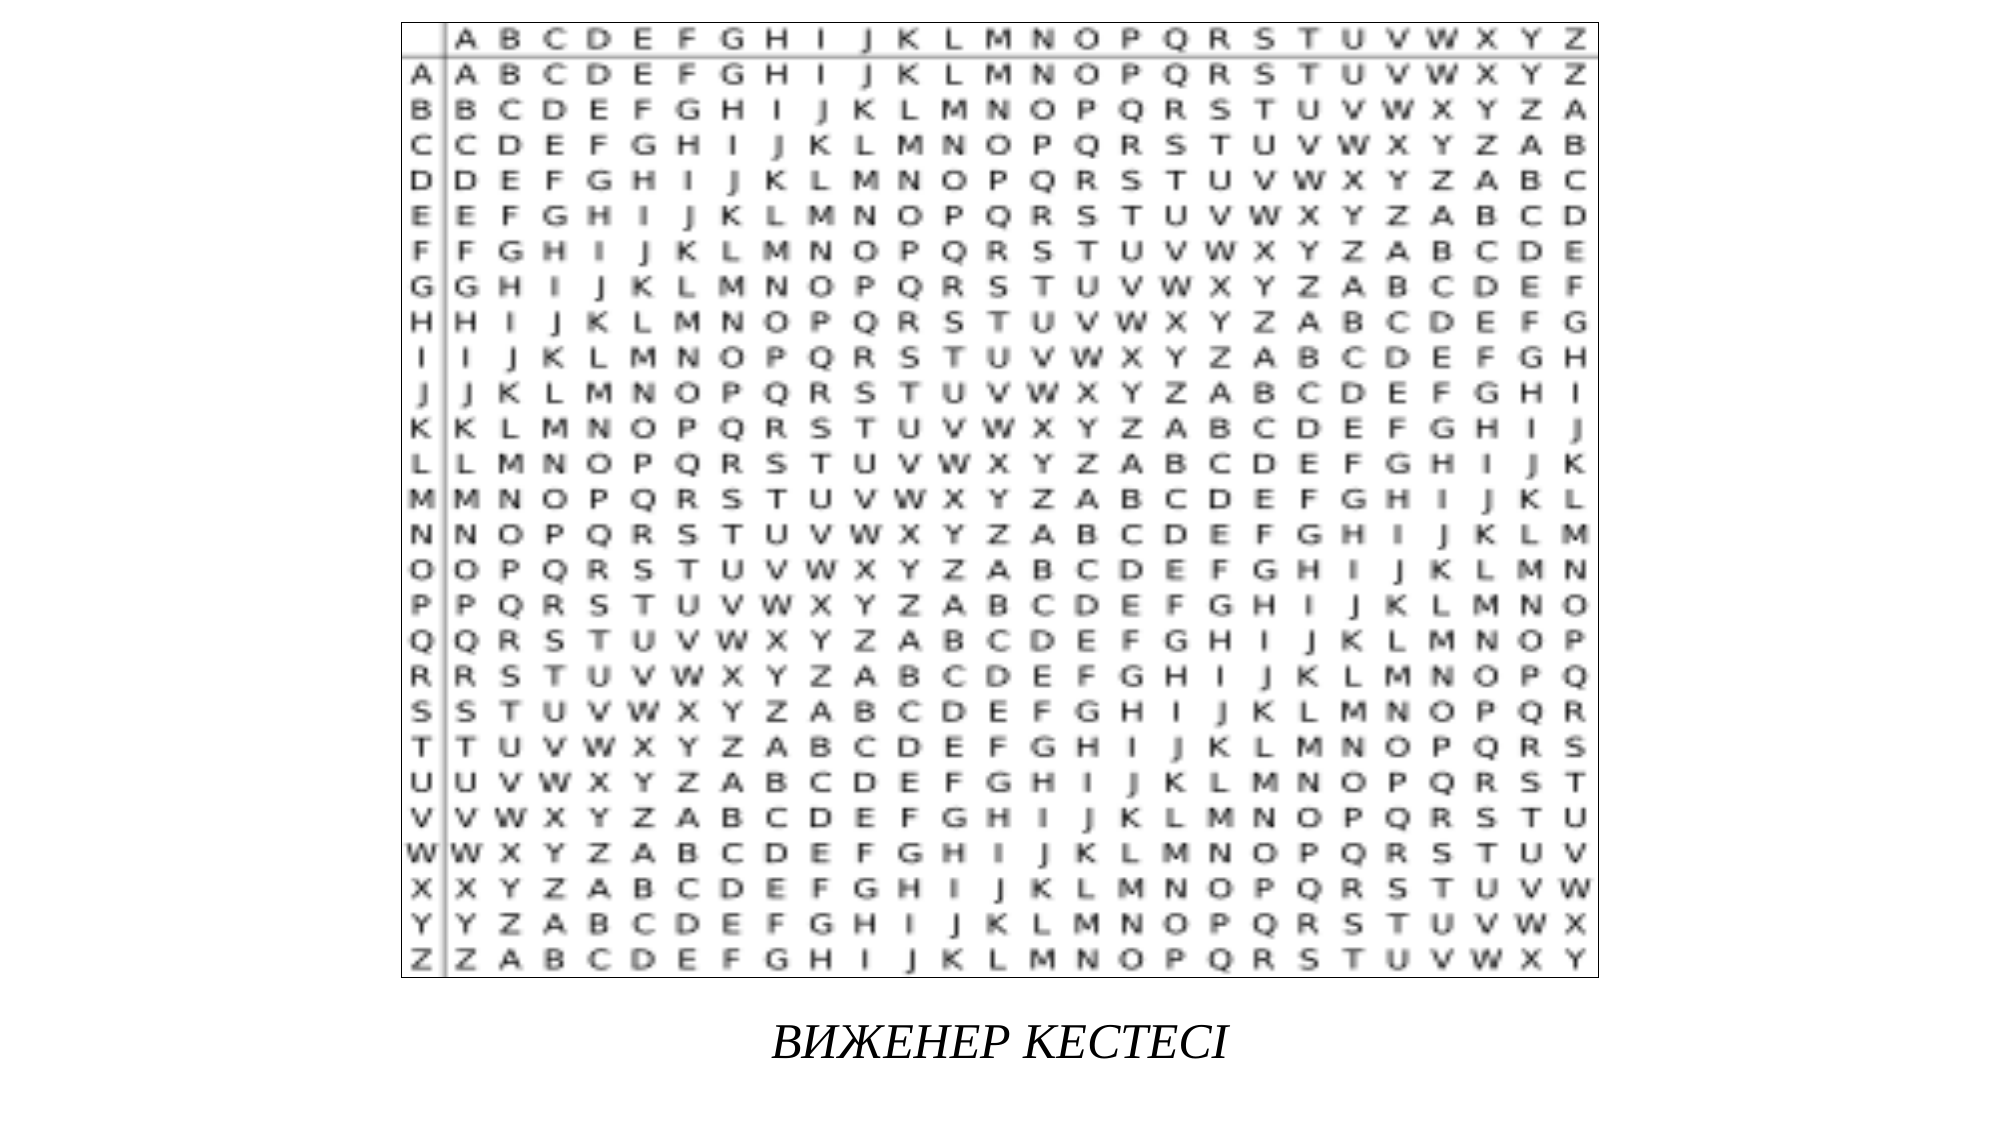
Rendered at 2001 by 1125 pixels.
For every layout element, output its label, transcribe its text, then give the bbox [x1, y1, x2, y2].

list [400, 21, 1600, 978]
text_box ВИЖЕНЕР КЕСТЕСІ [756, 1000, 1244, 1076]
